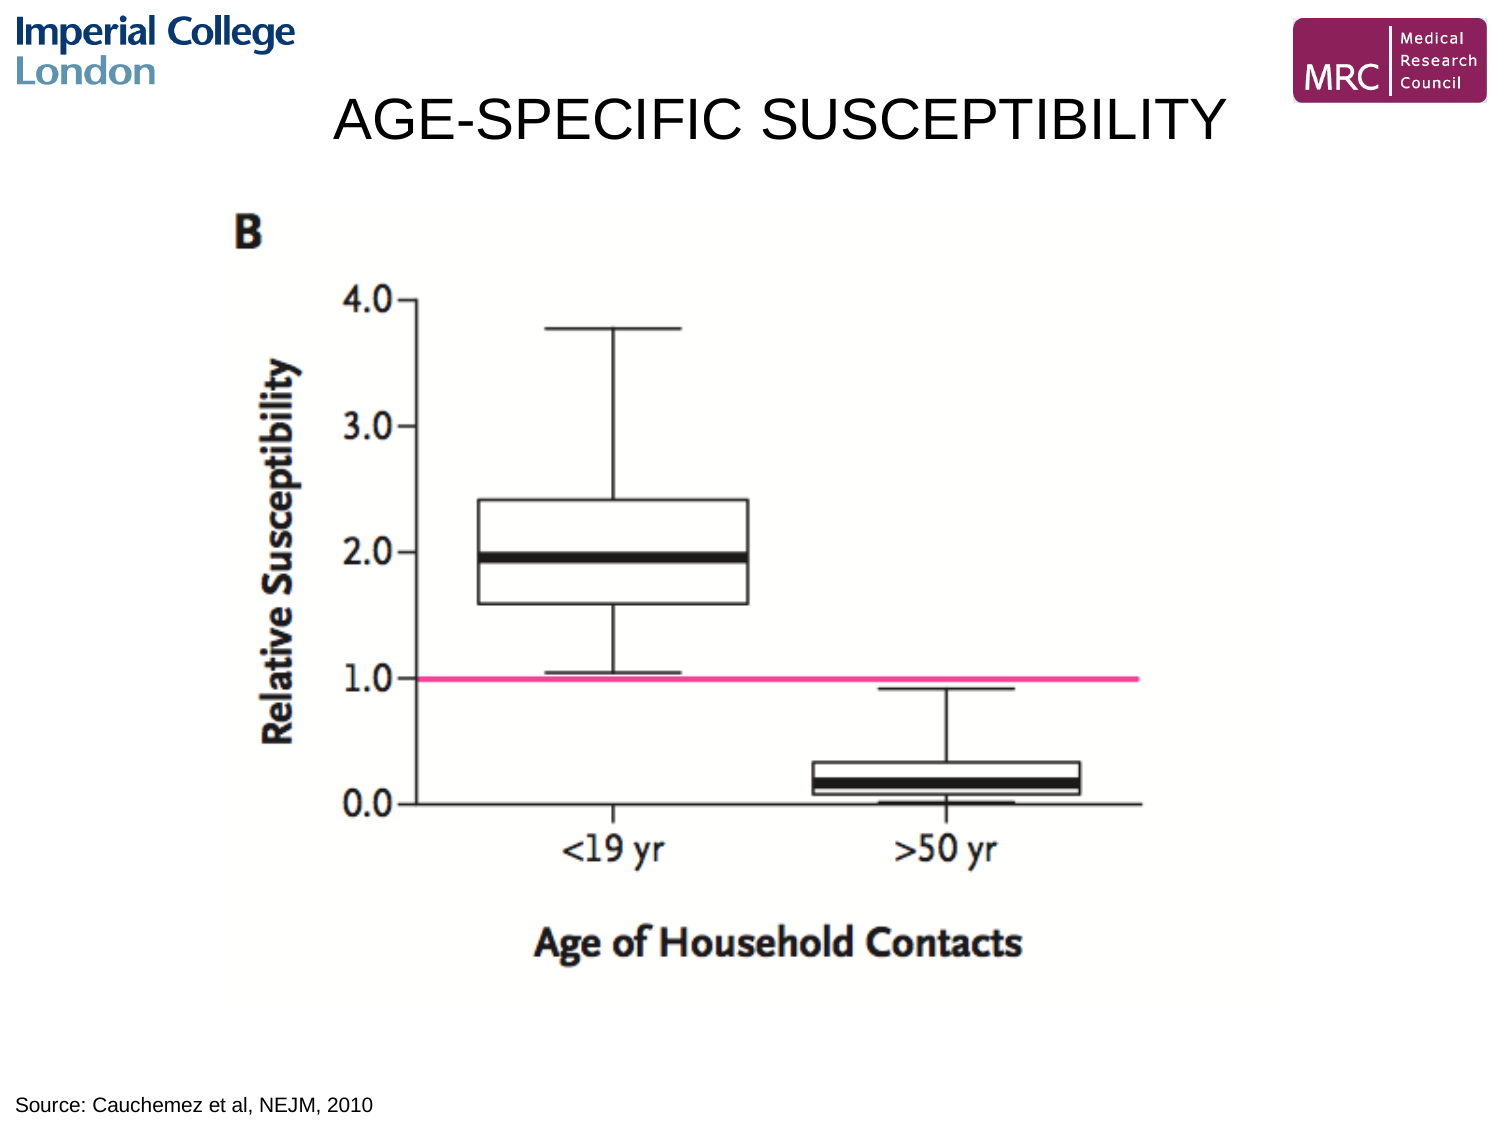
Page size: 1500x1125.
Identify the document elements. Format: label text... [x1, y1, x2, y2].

title AGE-SPECIFIC SUSCEPTIBILITY [262, 45, 1300, 188]
picture [17, 15, 295, 85]
text_box Source: Cauchemez et al, NEJM, 2010 [0, 1084, 475, 1125]
picture [224, 208, 1279, 1001]
picture [1293, 18, 1487, 103]
